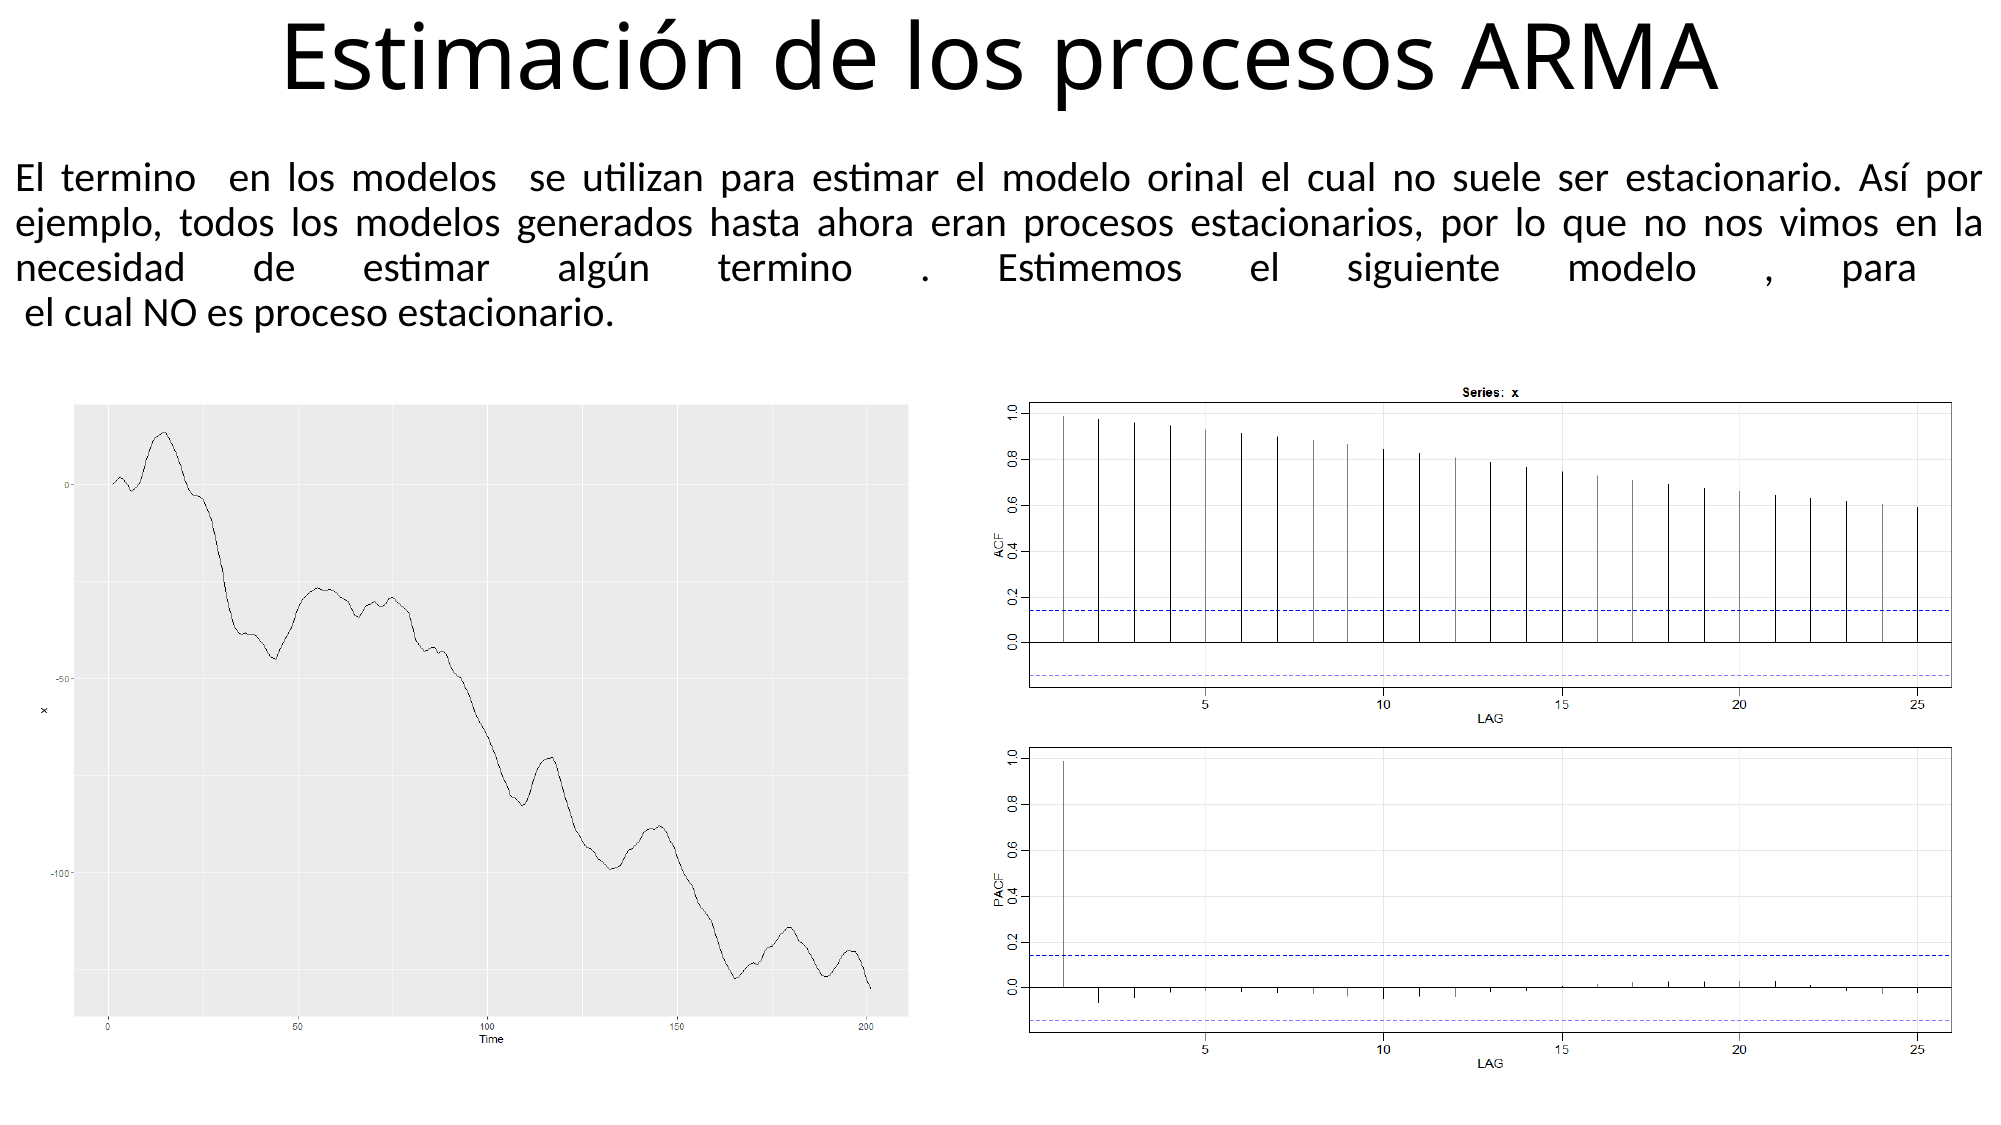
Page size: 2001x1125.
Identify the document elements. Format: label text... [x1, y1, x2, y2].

picture [990, 380, 1965, 1070]
picture [32, 399, 914, 1050]
text_box Estimación de los procesos ARMA [0, 0, 2000, 120]
